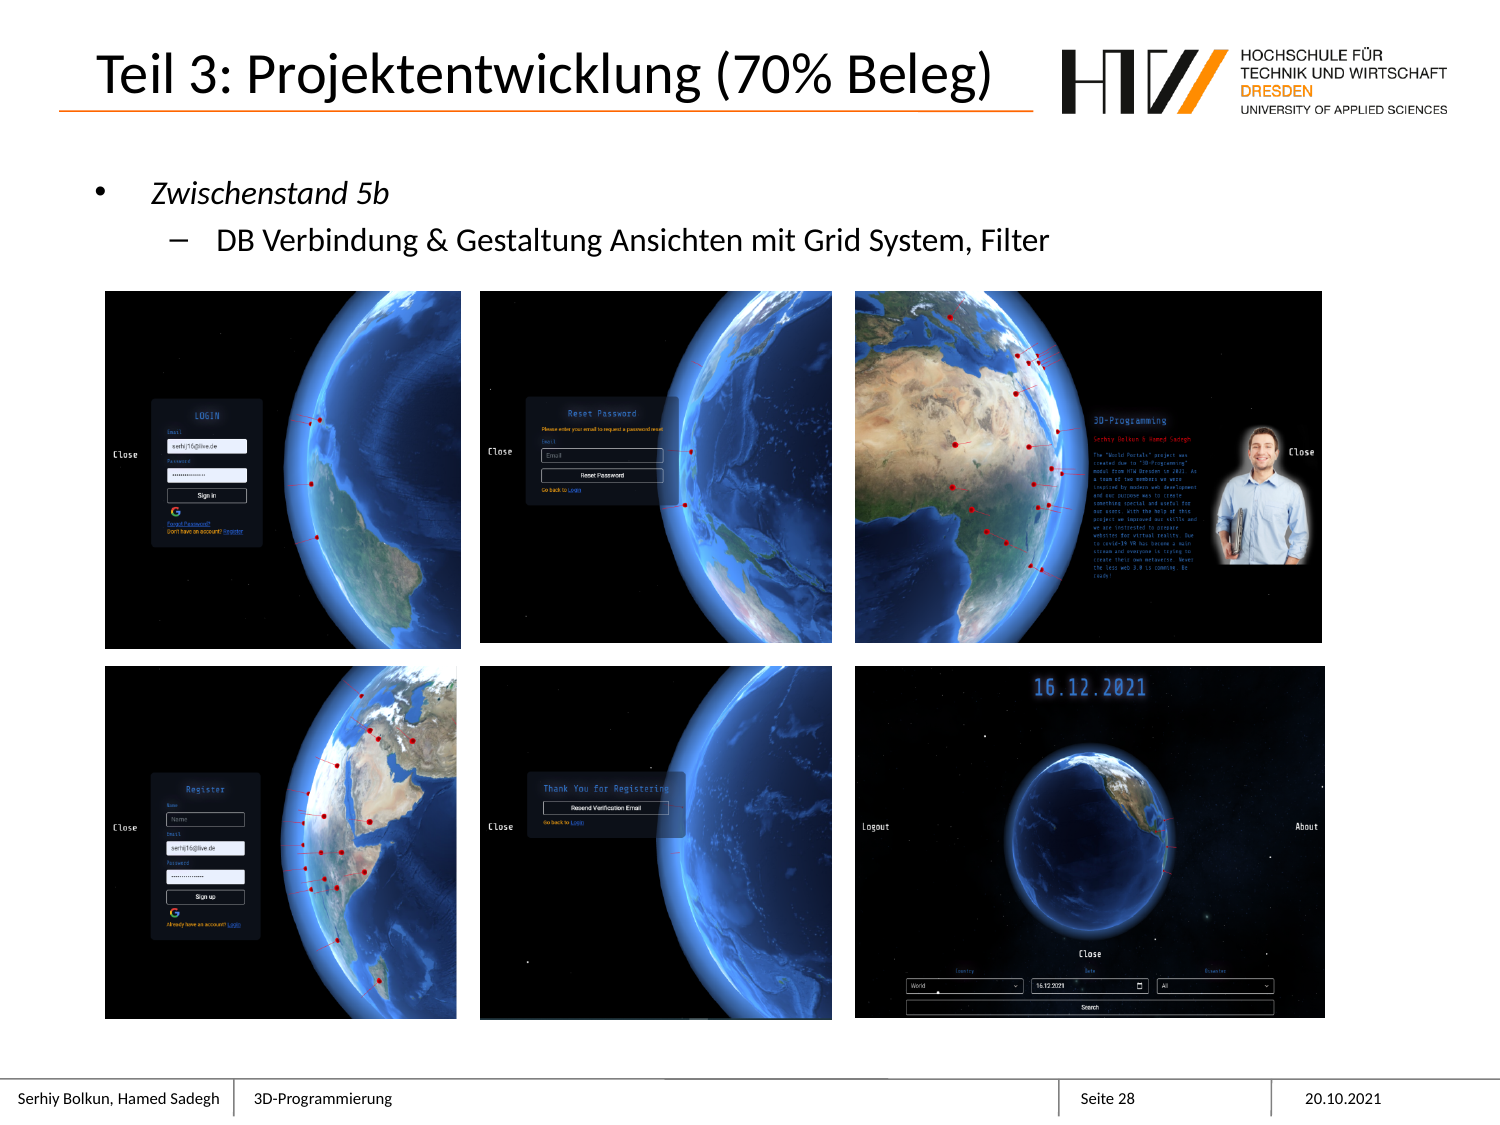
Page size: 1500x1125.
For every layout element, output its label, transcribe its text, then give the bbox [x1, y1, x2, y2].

picture [105, 666, 458, 1019]
list Zwischenstand 5b DB Verbindung & Gestaltung Ansichten mit Grid System, Filter [79, 164, 1430, 1043]
picture [1062, 47, 1447, 114]
text_box Seite 28 [1080, 1087, 1247, 1116]
text_box 3D-Programmierung [254, 1087, 530, 1116]
picture [480, 666, 833, 1020]
picture [855, 666, 1325, 1019]
text_box Serhiy Bolkun, Hamed Sadegh [17, 1087, 247, 1116]
text_box 20.10.2021 [1305, 1087, 1477, 1116]
picture [480, 291, 832, 644]
title Teil 3: Projektentwicklung (70% Beleg) [0, 0, 1222, 164]
picture [105, 291, 461, 649]
picture [855, 291, 1322, 644]
